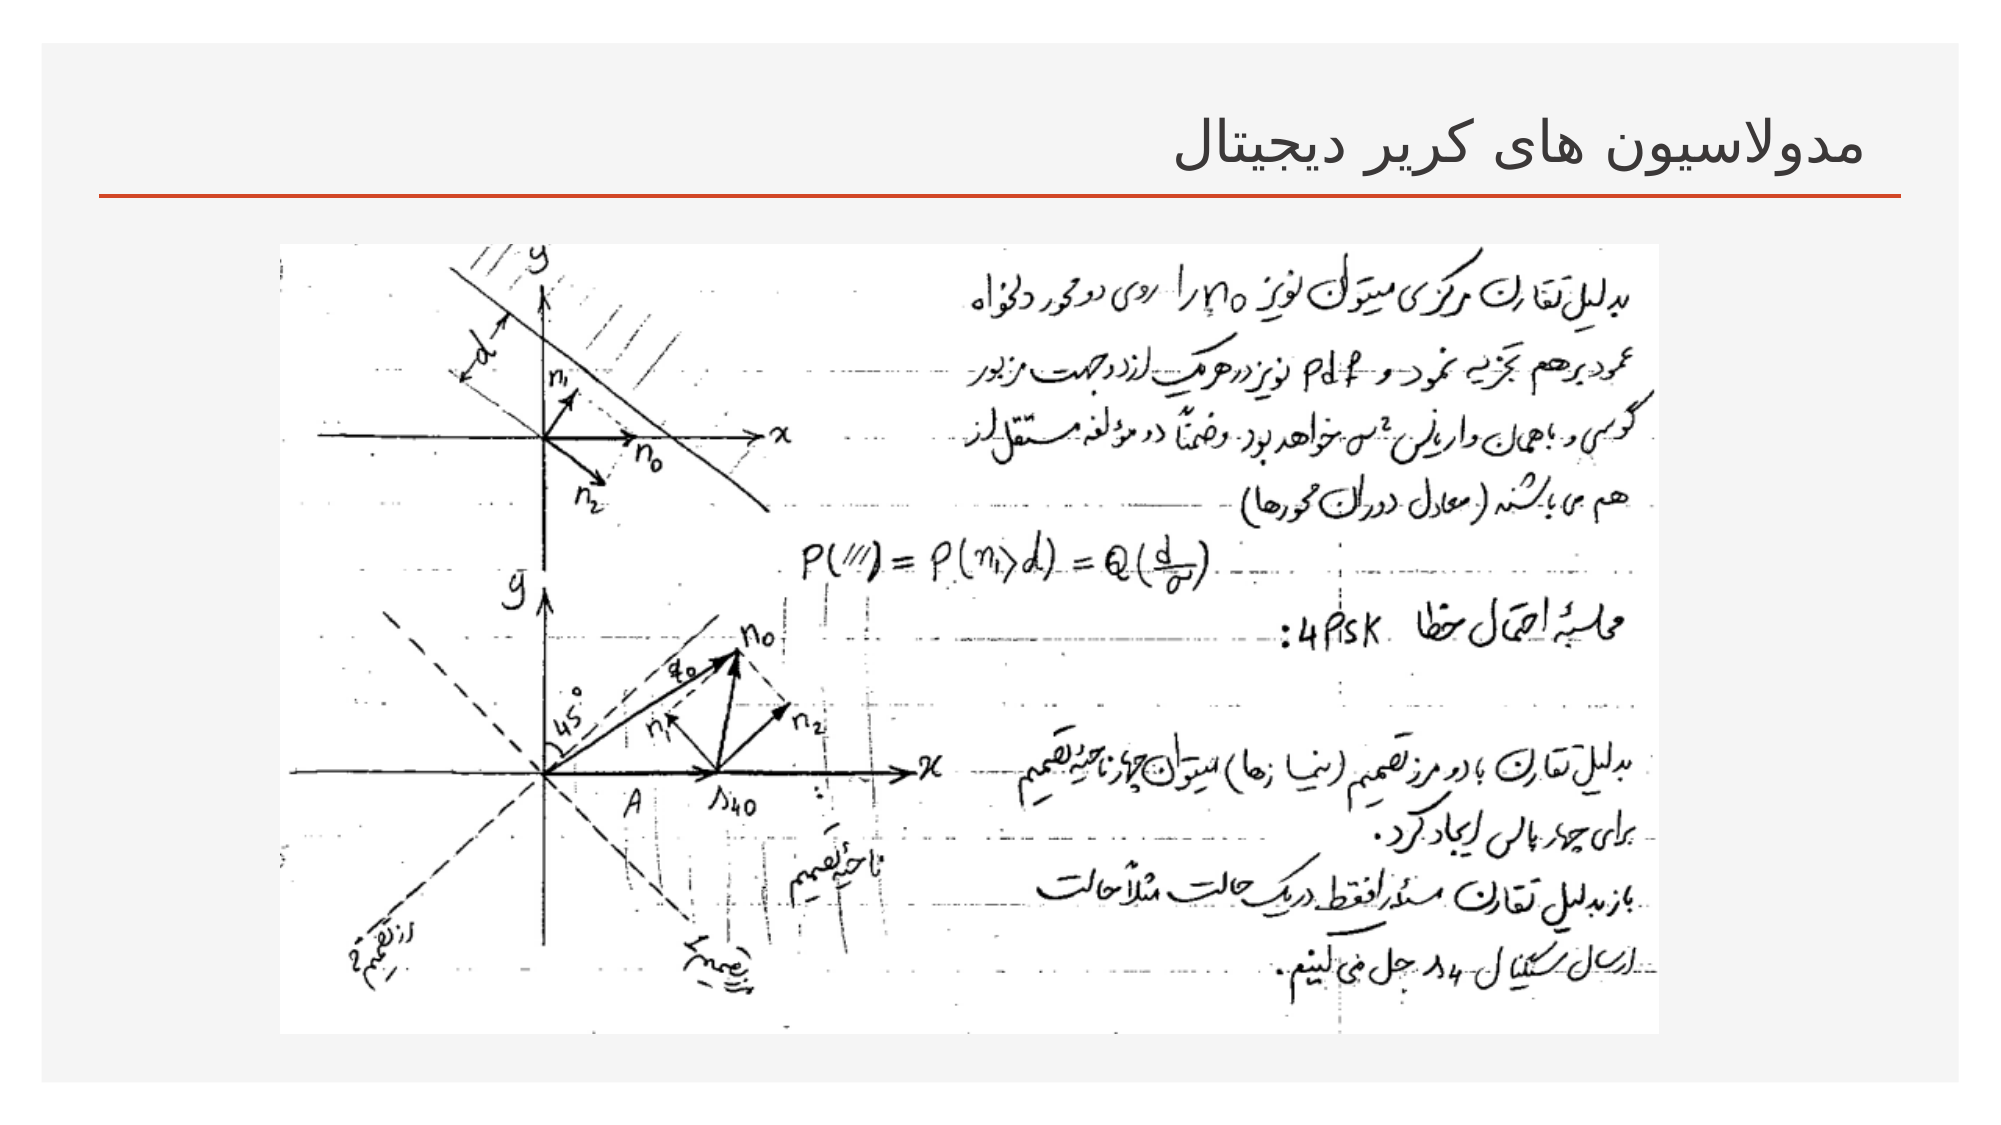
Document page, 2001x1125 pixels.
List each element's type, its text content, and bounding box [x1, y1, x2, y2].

picture [280, 244, 1659, 1034]
title مدولاسیون های کریر دیجیتال [754, 77, 1883, 182]
